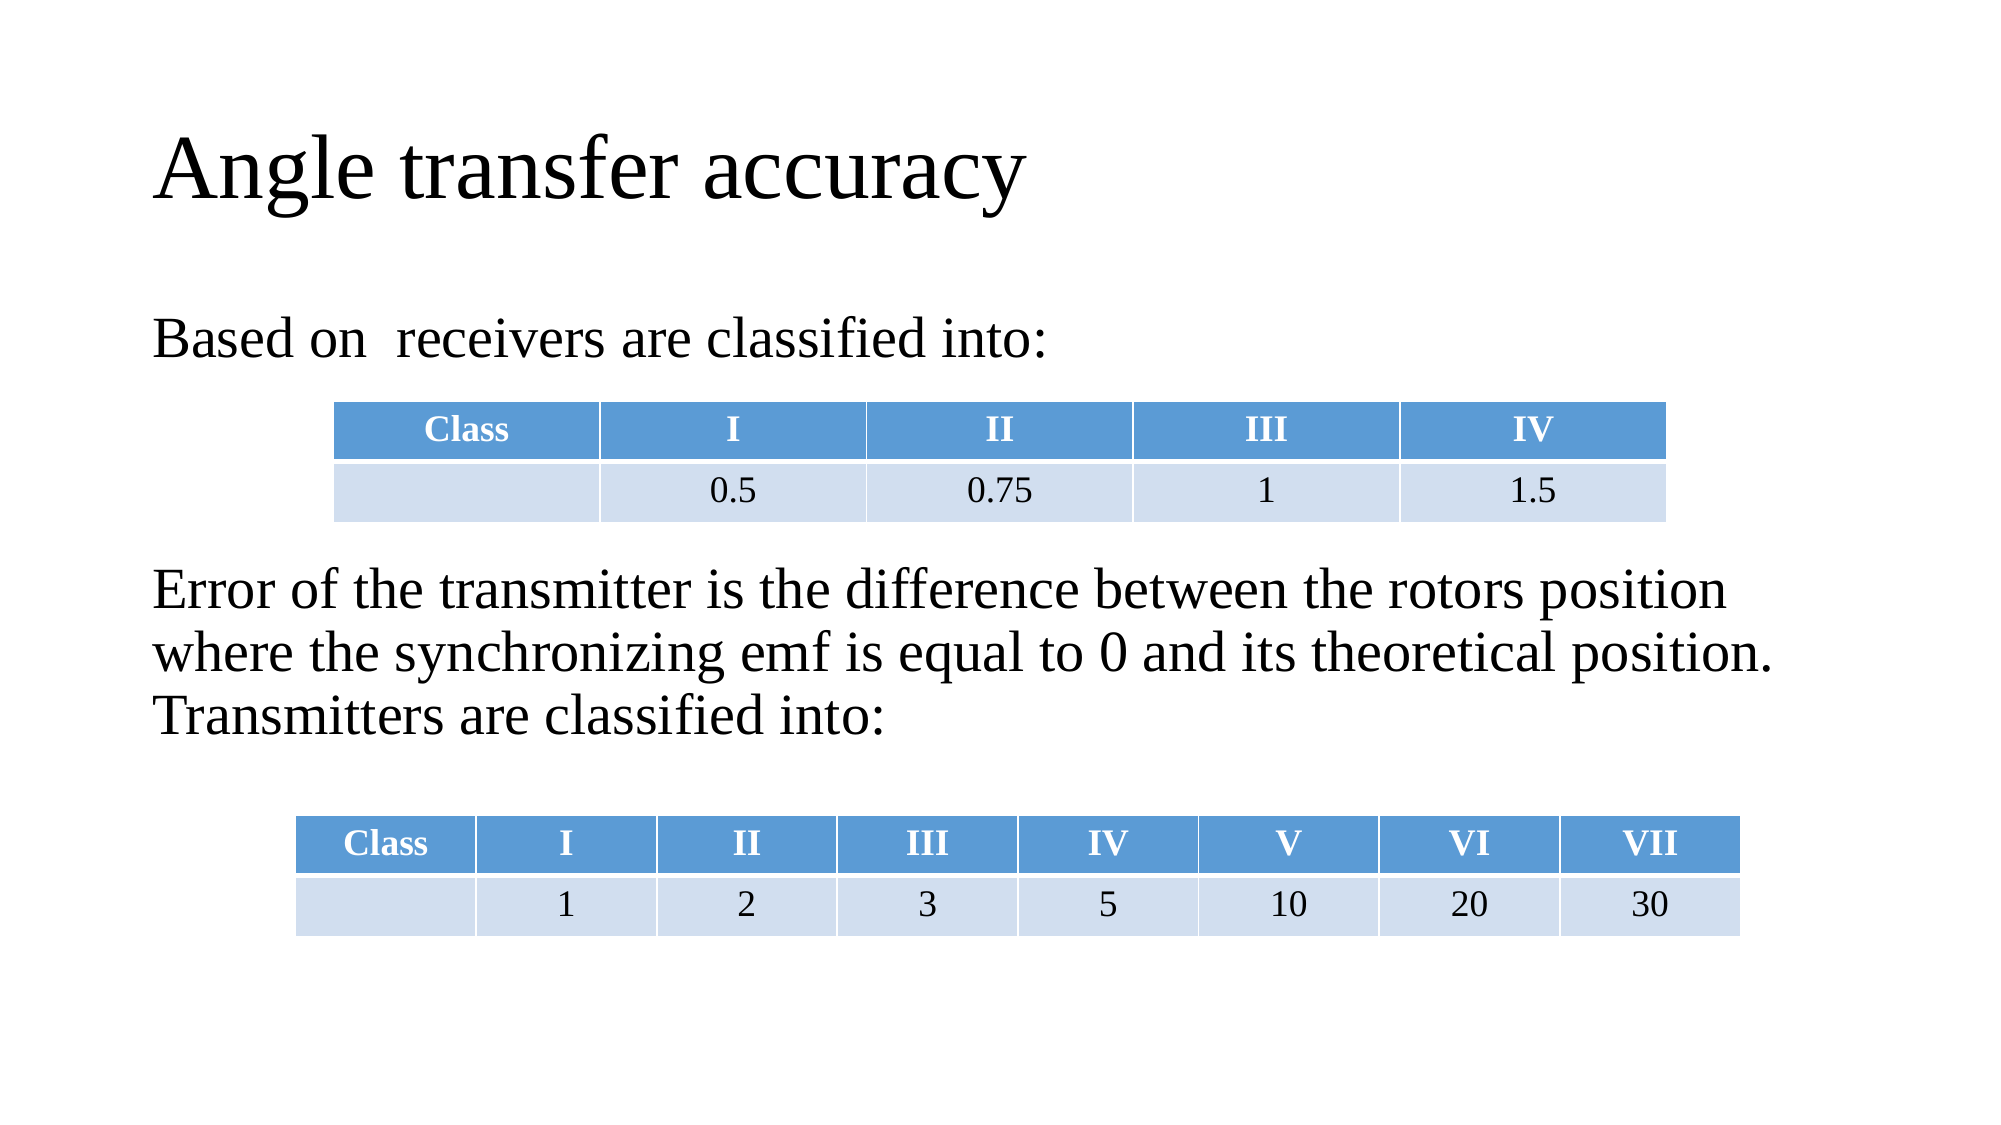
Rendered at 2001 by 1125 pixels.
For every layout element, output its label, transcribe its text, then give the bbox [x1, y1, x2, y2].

title Angle transfer accuracy [137, 59, 1863, 278]
